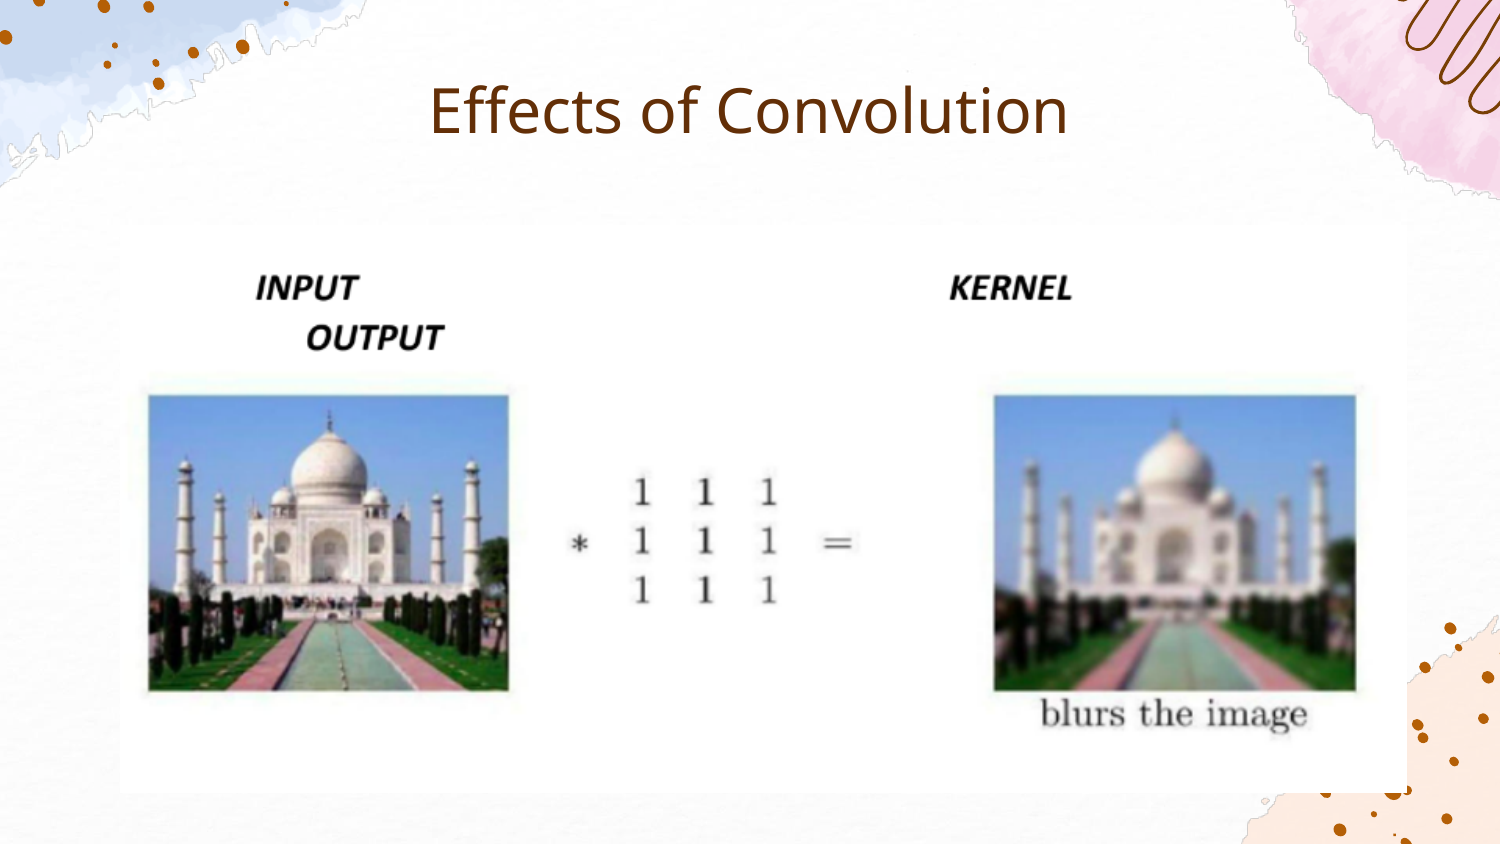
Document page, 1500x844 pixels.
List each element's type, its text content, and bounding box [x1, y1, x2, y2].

picture [0, 0, 1500, 844]
picture [1472, 62, 1500, 111]
picture [1408, 0, 1456, 48]
title Effects of Convolution [120, 61, 1380, 156]
picture [1443, 0, 1500, 81]
